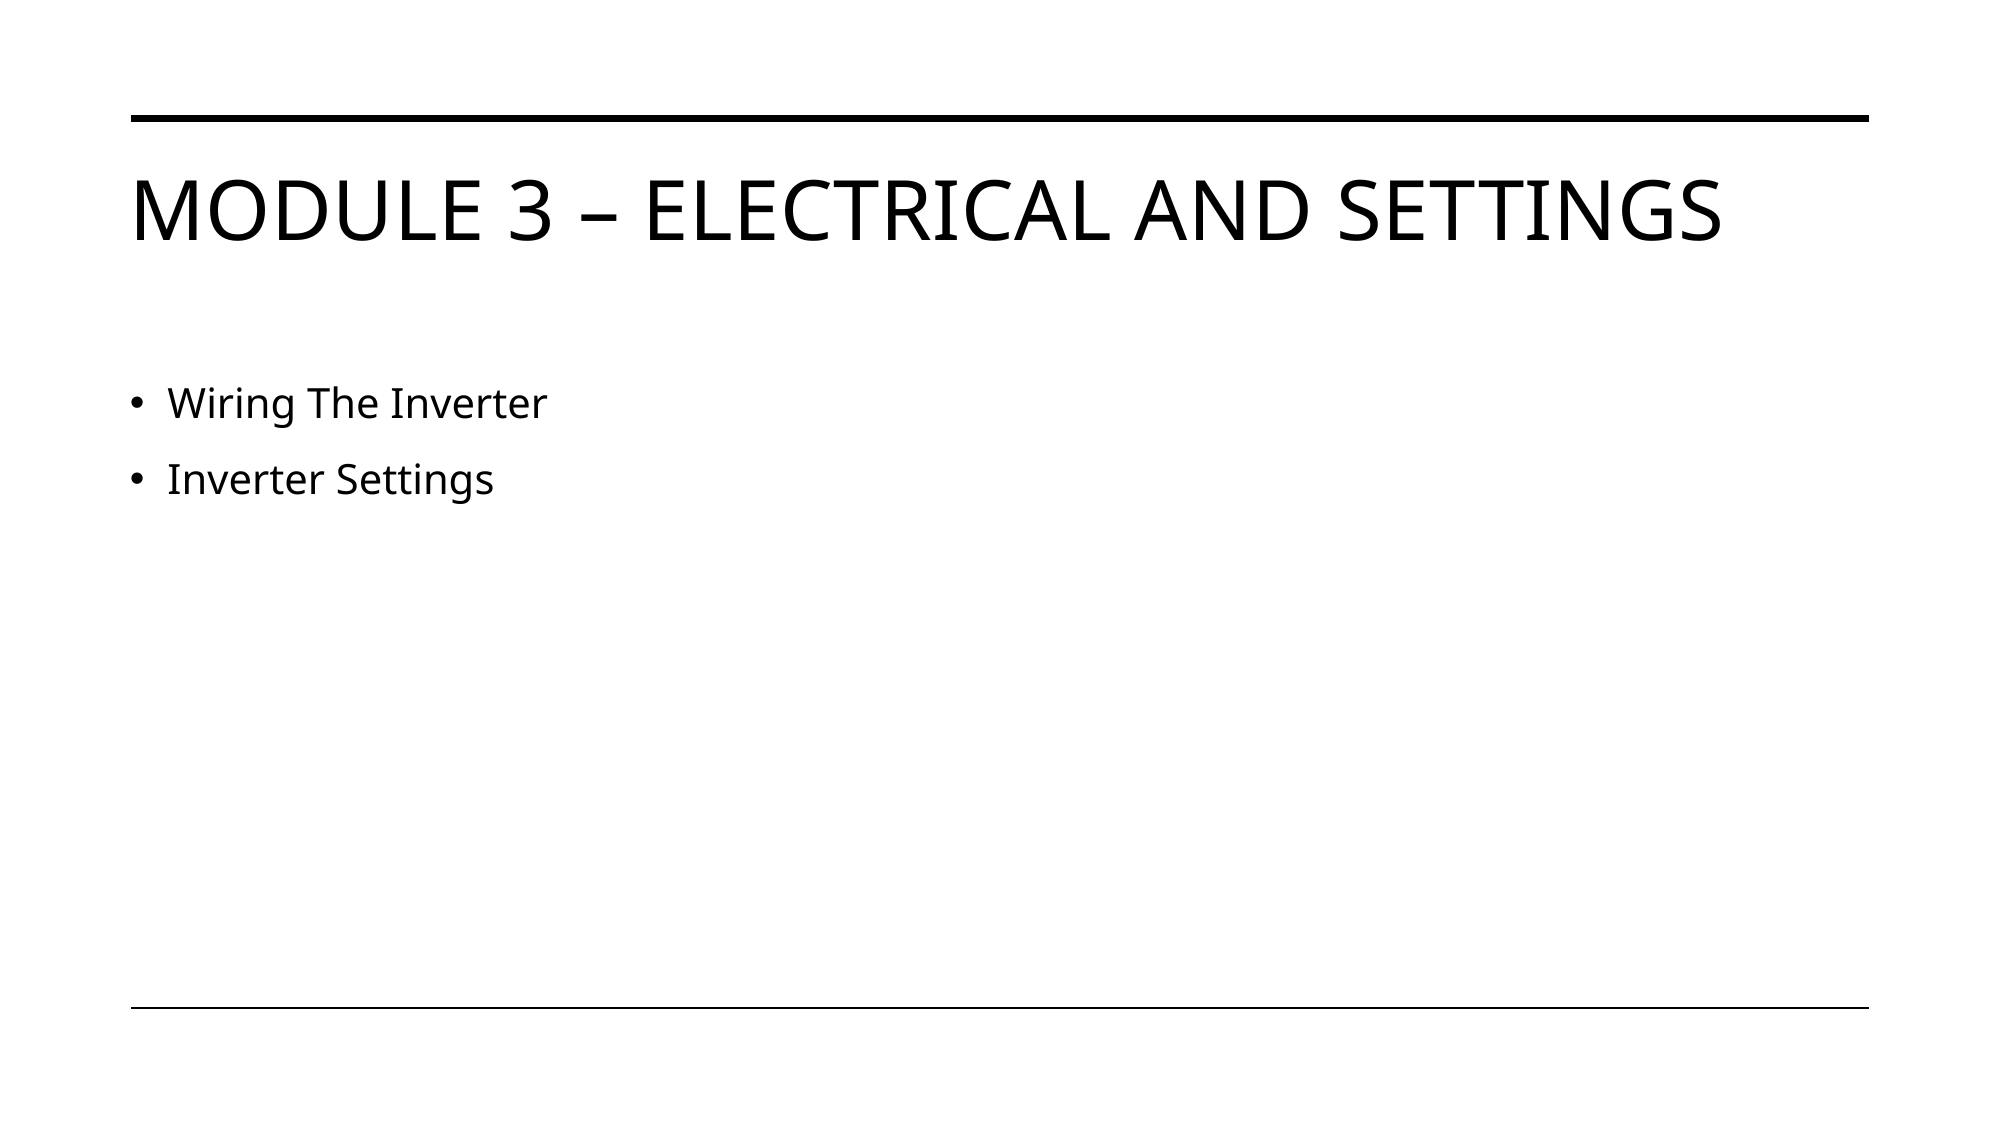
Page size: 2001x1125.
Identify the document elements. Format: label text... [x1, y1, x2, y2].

title Module 3 – Electrical and settings [114, 149, 1869, 364]
list Wiring The Inverter Inverter Settings [114, 364, 1869, 978]
